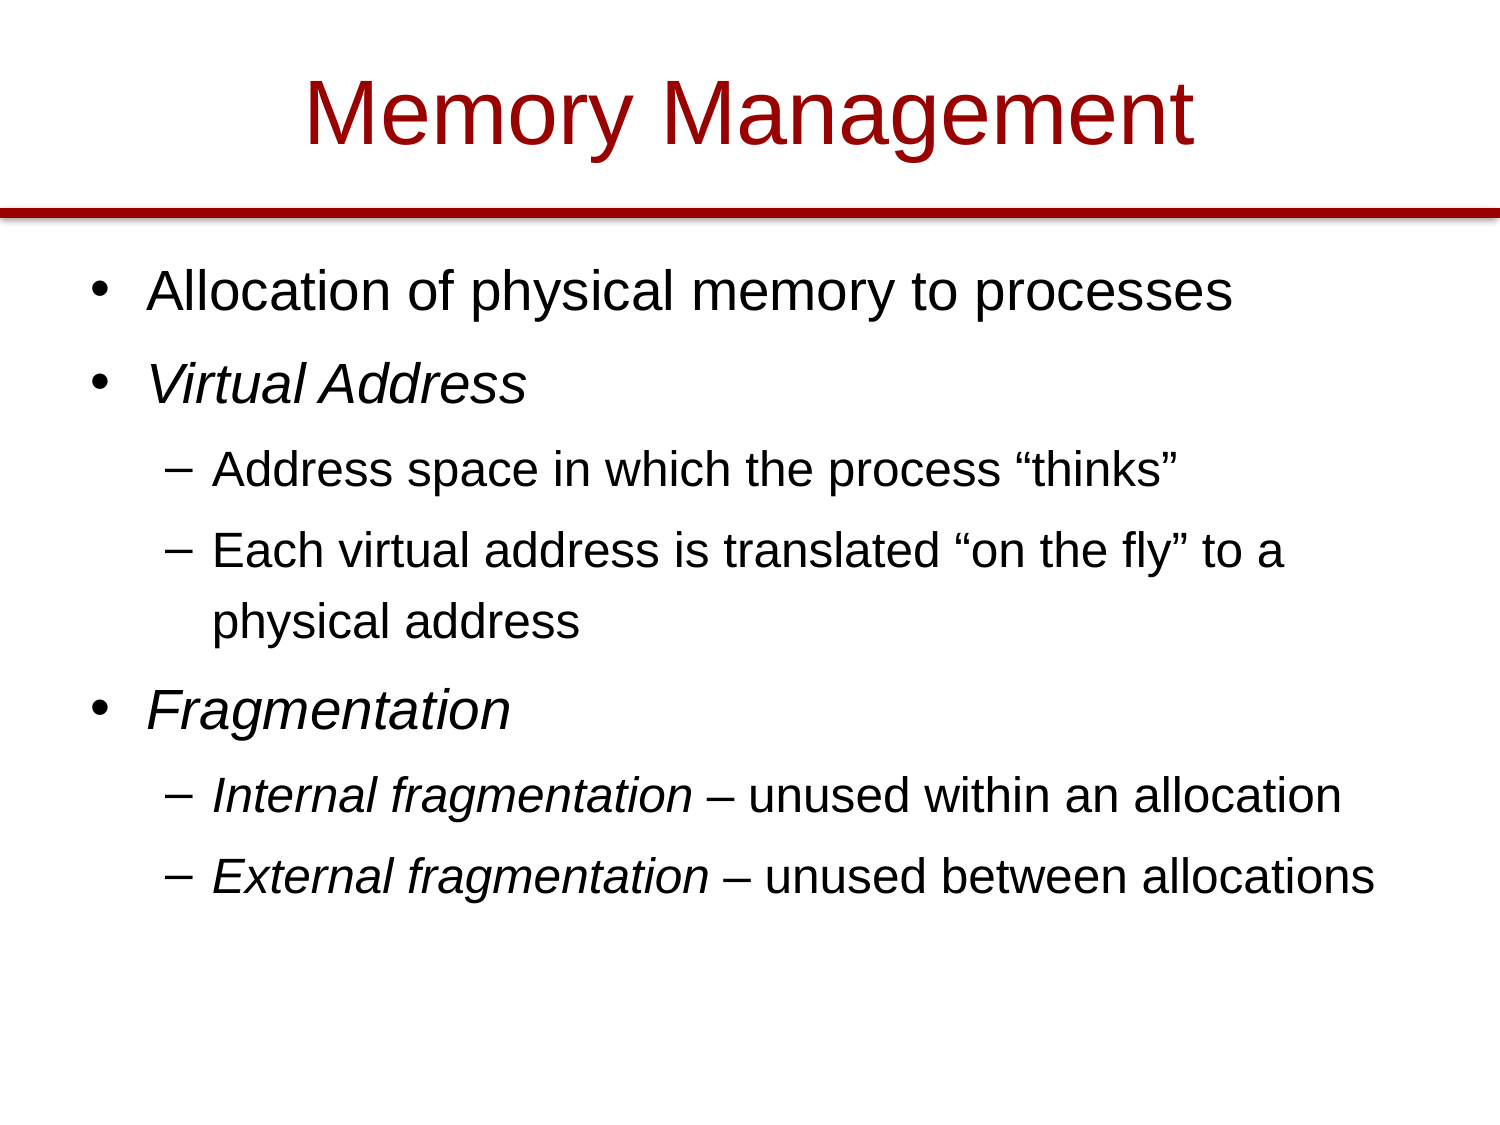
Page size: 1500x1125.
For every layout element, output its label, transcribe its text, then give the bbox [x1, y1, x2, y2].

list Allocation of physical memory to processes Virtual Address Address space in which the process “thinks” Each virtual address is translated “on the fly” to a physical address Fragmentation Internal fragmentation – unused within an allocation External fragmentation – unused between allocations [75, 232, 1425, 1005]
title Memory Management [75, 13, 1425, 202]
